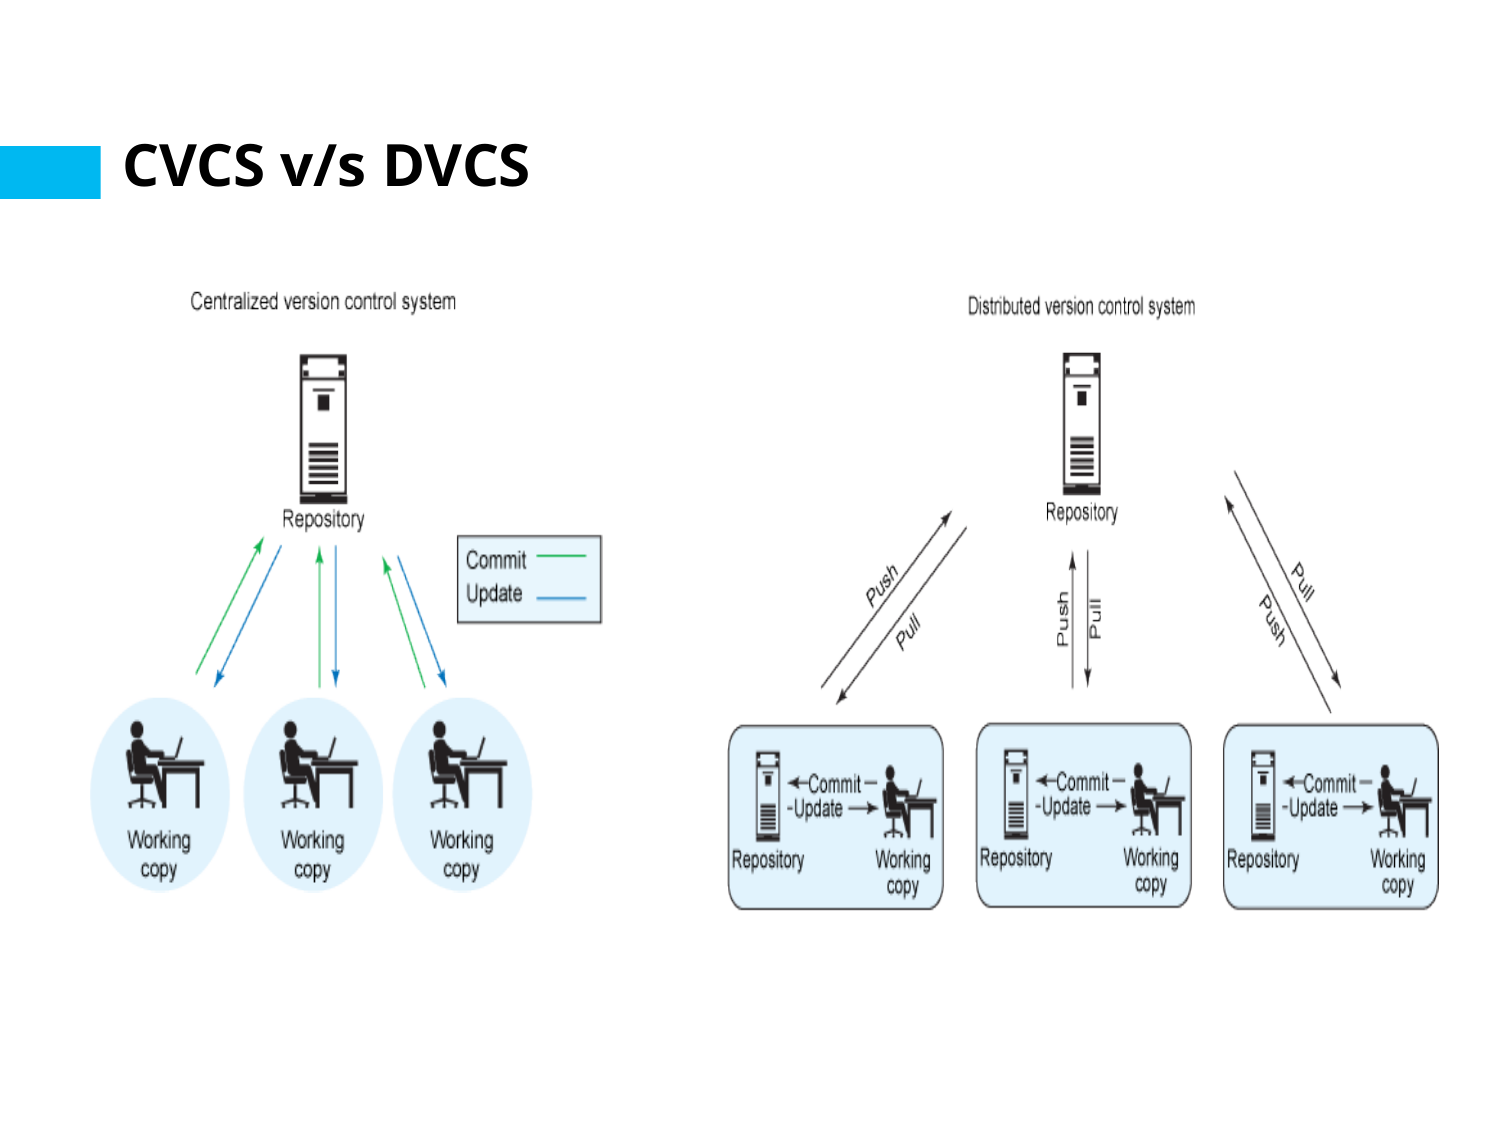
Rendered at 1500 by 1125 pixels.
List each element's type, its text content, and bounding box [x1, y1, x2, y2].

text_box CVCS v/s DVCS [105, 119, 710, 211]
picture [90, 288, 603, 894]
text_box [0, 144, 103, 201]
picture [726, 290, 1439, 914]
